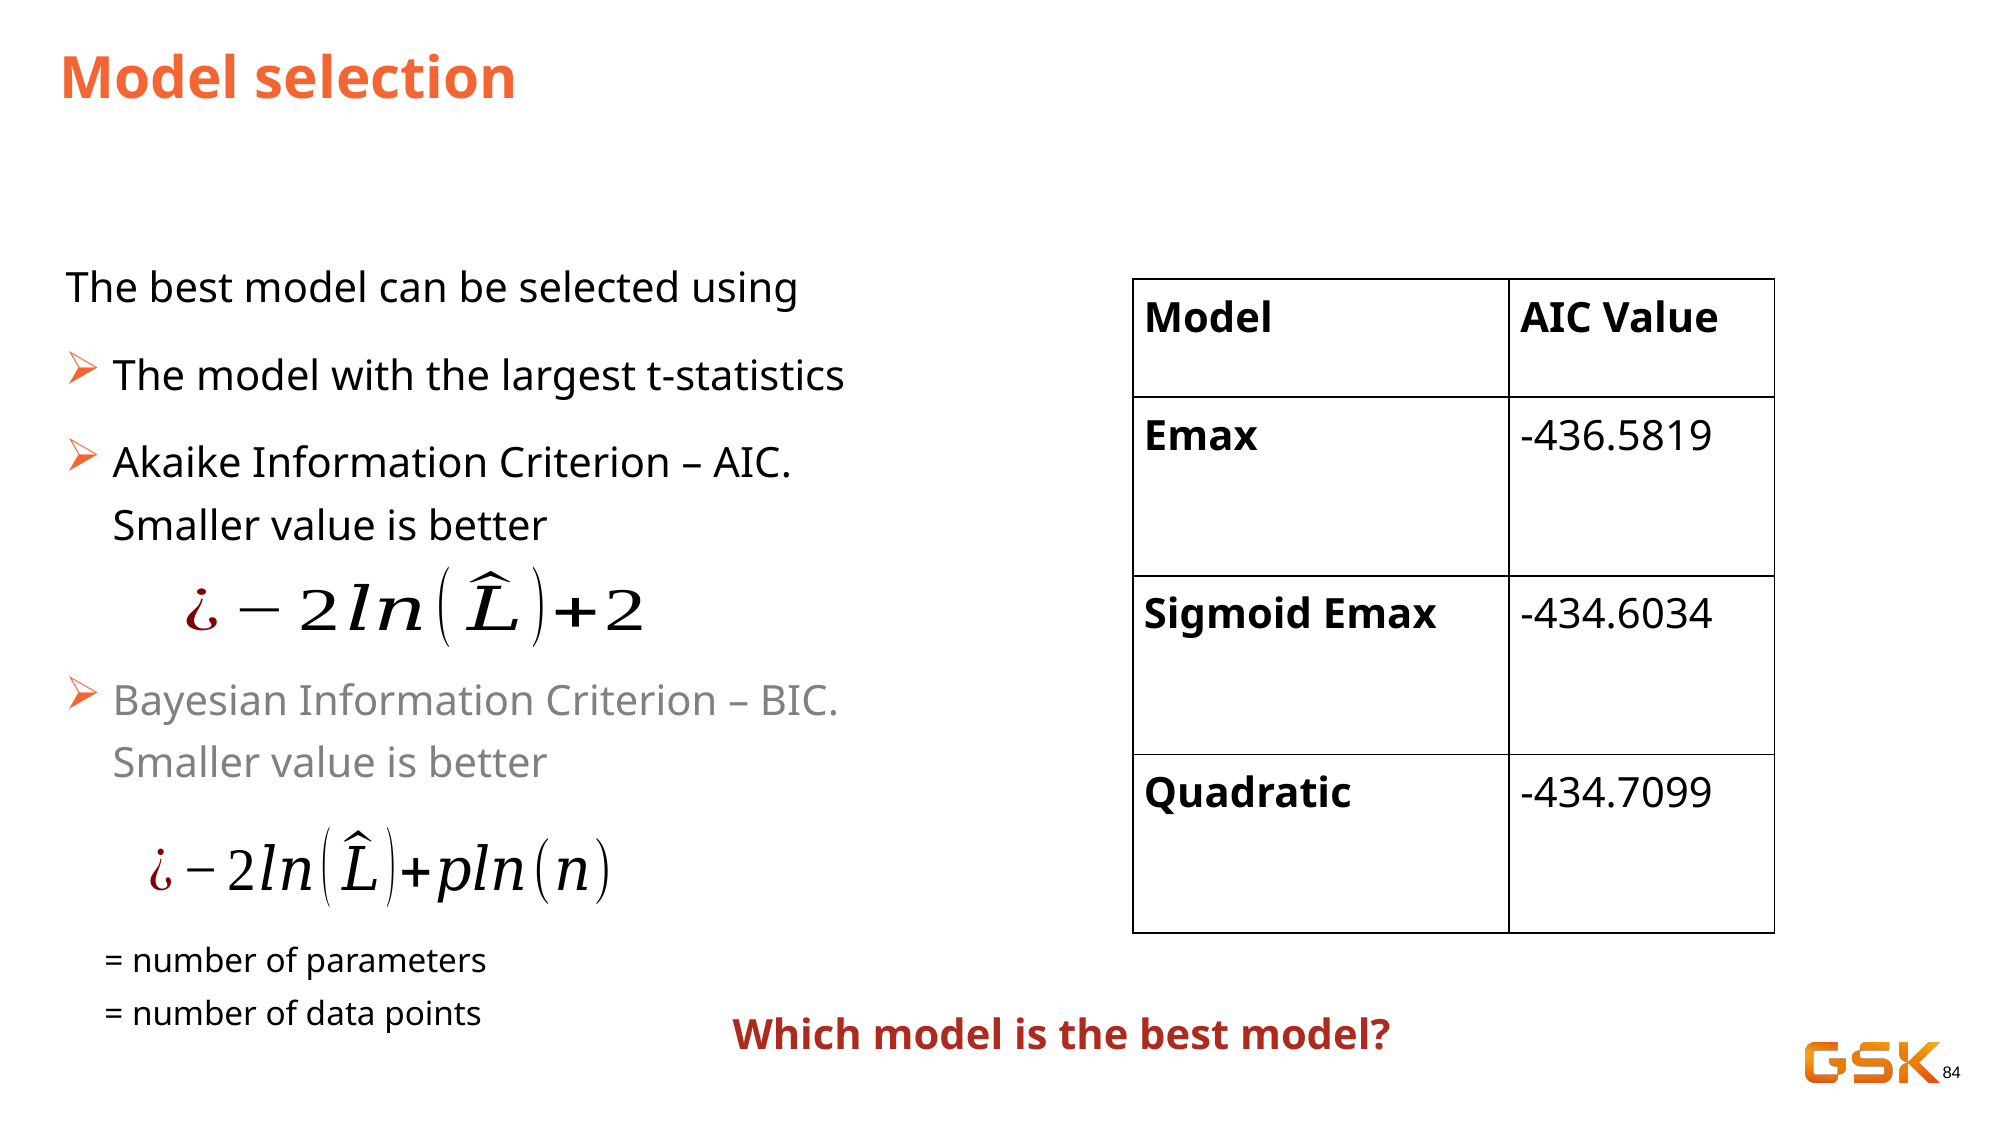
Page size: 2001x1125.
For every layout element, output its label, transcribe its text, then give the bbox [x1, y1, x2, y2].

text_box Which model is the best model? [726, 1001, 1507, 1090]
table_cell Emax [1134, 398, 1508, 575]
table_header AIC Value [1510, 280, 1774, 396]
table_cell -434.6034 [1510, 577, 1774, 754]
title Model selection [59, 39, 1940, 111]
text_box The best model can be selected using The model with the largest t-statistics Akaike Information Criterion – AIC. Smaller value is better Bayesian Information Criterion – BIC. Smaller value is better [59, 242, 868, 1063]
table_cell -436.5819 [1510, 398, 1774, 575]
slide_number 84 [1897, 1062, 1961, 1123]
table_header Model [1134, 280, 1508, 396]
table_cell Quadratic [1134, 755, 1508, 932]
table_cell -434.7099 [1510, 755, 1774, 932]
picture [1805, 1042, 1940, 1083]
table_cell Sigmoid Emax [1134, 577, 1508, 754]
